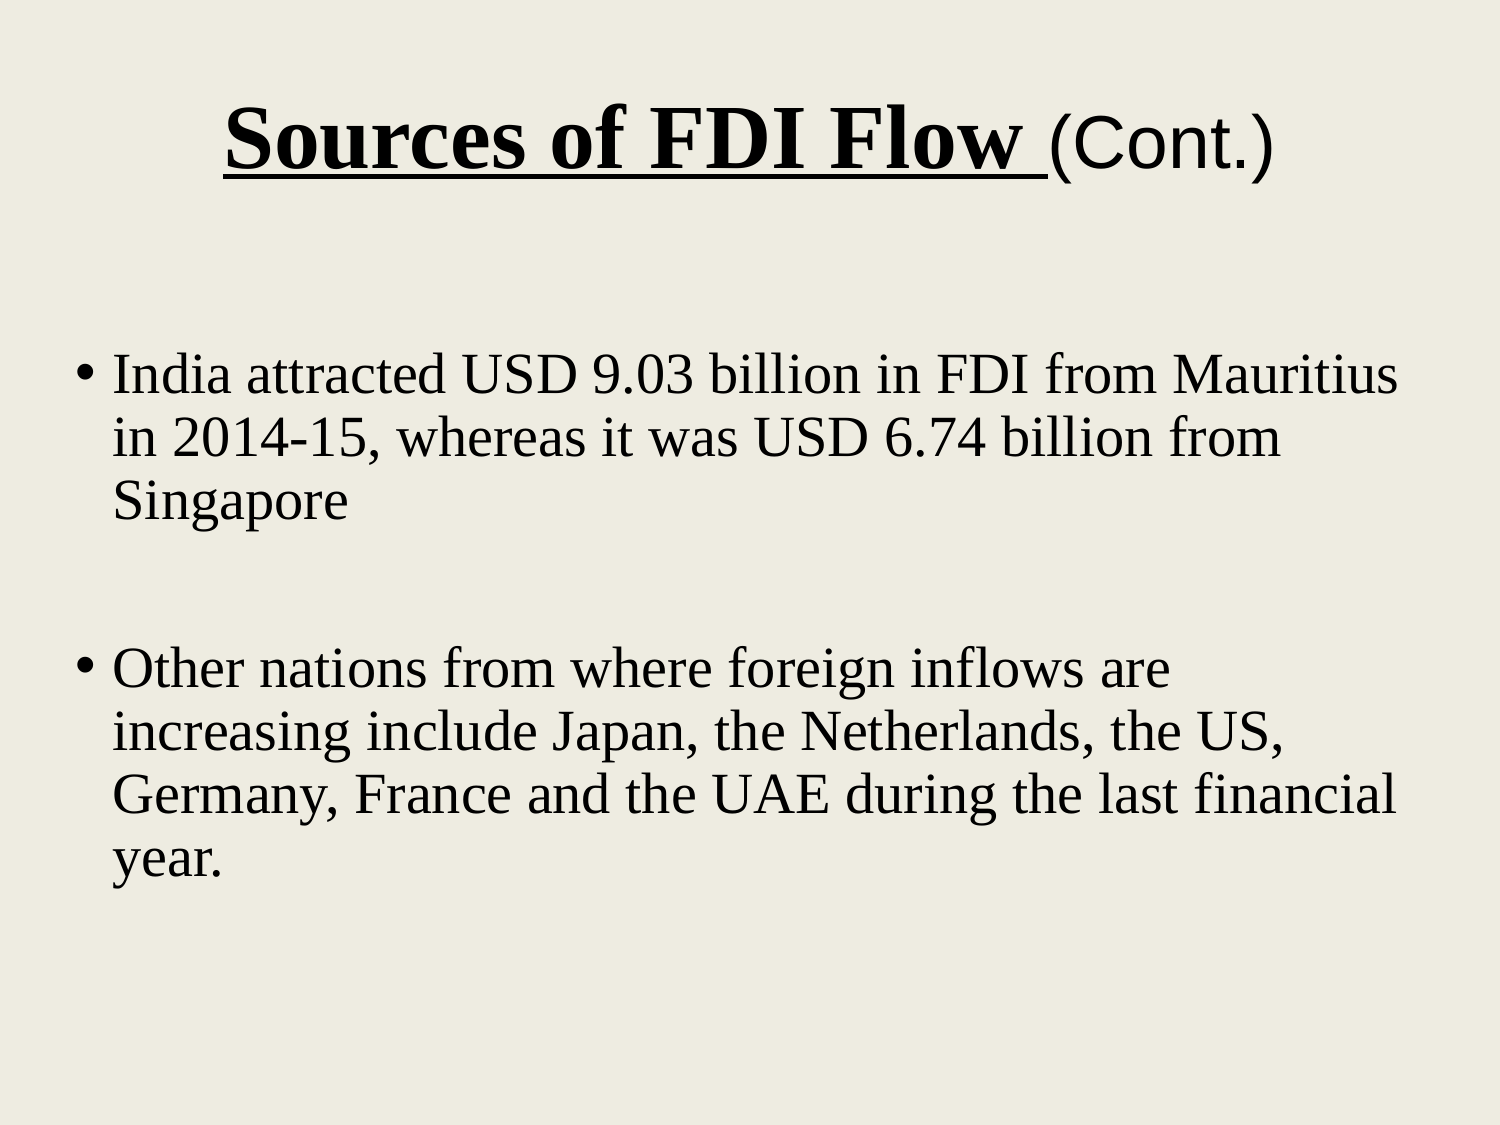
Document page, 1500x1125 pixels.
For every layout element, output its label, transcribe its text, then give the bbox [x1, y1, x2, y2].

list India attracted USD 9.03 billion in FDI from Mauritius in 2014-15, whereas it was USD 6.74 billion from Singapore Other nations from where foreign inflows are increasing include Japan, the Netherlands, the US, Germany, France and the UAE during the last financial year. [75, 262, 1425, 1005]
title Sources of FDI Flow (Cont.) [75, 45, 1425, 233]
